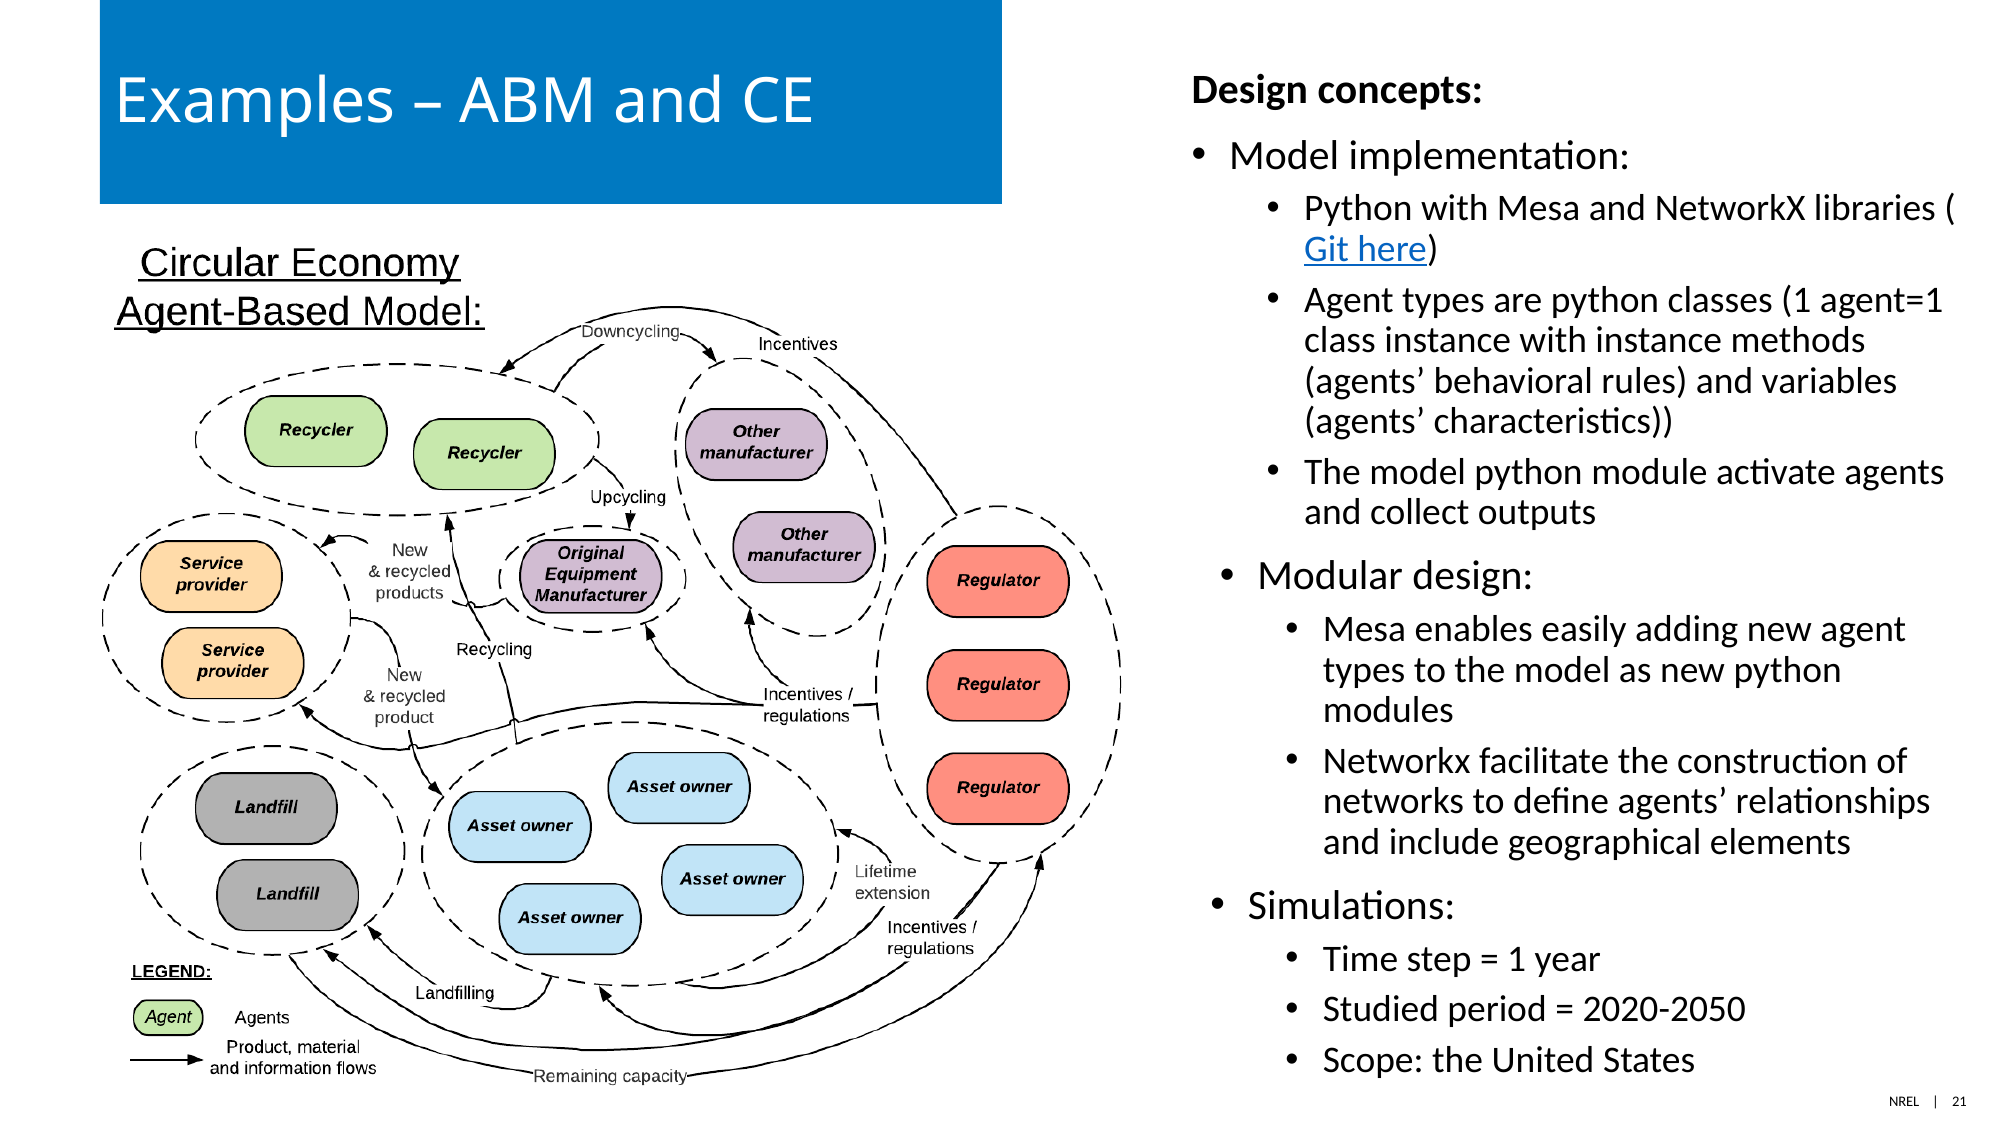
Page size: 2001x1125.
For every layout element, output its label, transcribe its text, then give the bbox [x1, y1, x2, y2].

list Design concepts: Model implementation: Python with Mesa and NetworkX libraries (Git here) Agent types are python classes (1 agent=1 class instance with instance methods (agents’ behavioral rules) and variables (agents’ characteristics)) The model python module activate agents and collect outputs Modular design: Mesa enables easily adding new agent types to the model as new python modules Networkx facilitate the construction of networks to define agents’ relationships and include geographical elements Simulations: Time step = 1 year Studied period = 2020-2050 Scope: the United States [1176, 59, 1980, 1096]
picture [99, 240, 1135, 1096]
title Examples – ABM and CE [99, 0, 1002, 204]
